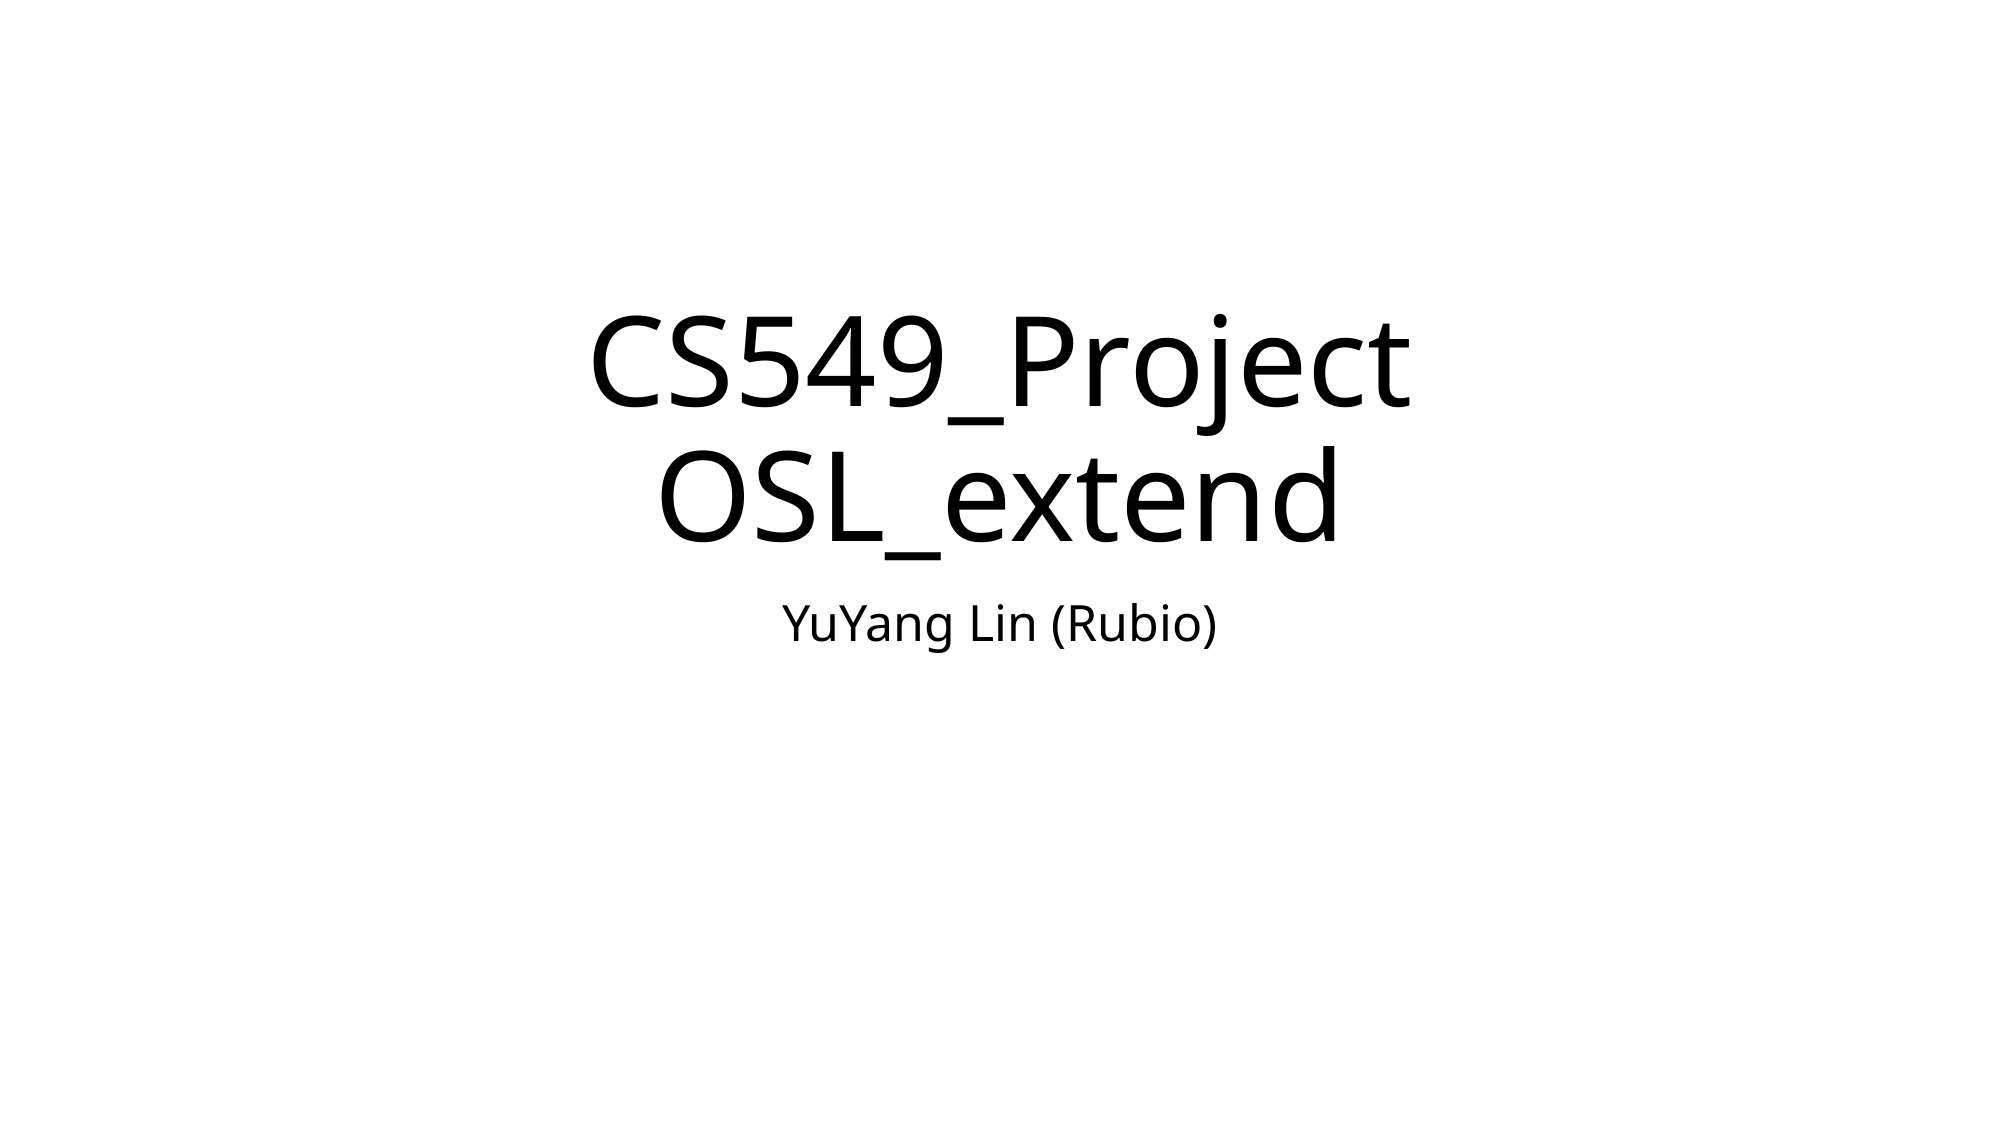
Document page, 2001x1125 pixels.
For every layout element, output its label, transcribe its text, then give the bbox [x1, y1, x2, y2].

subtitle YuYang Lin (Rubio) [249, 590, 1750, 863]
title CS549_Project OSL_extend [249, 184, 1750, 576]
